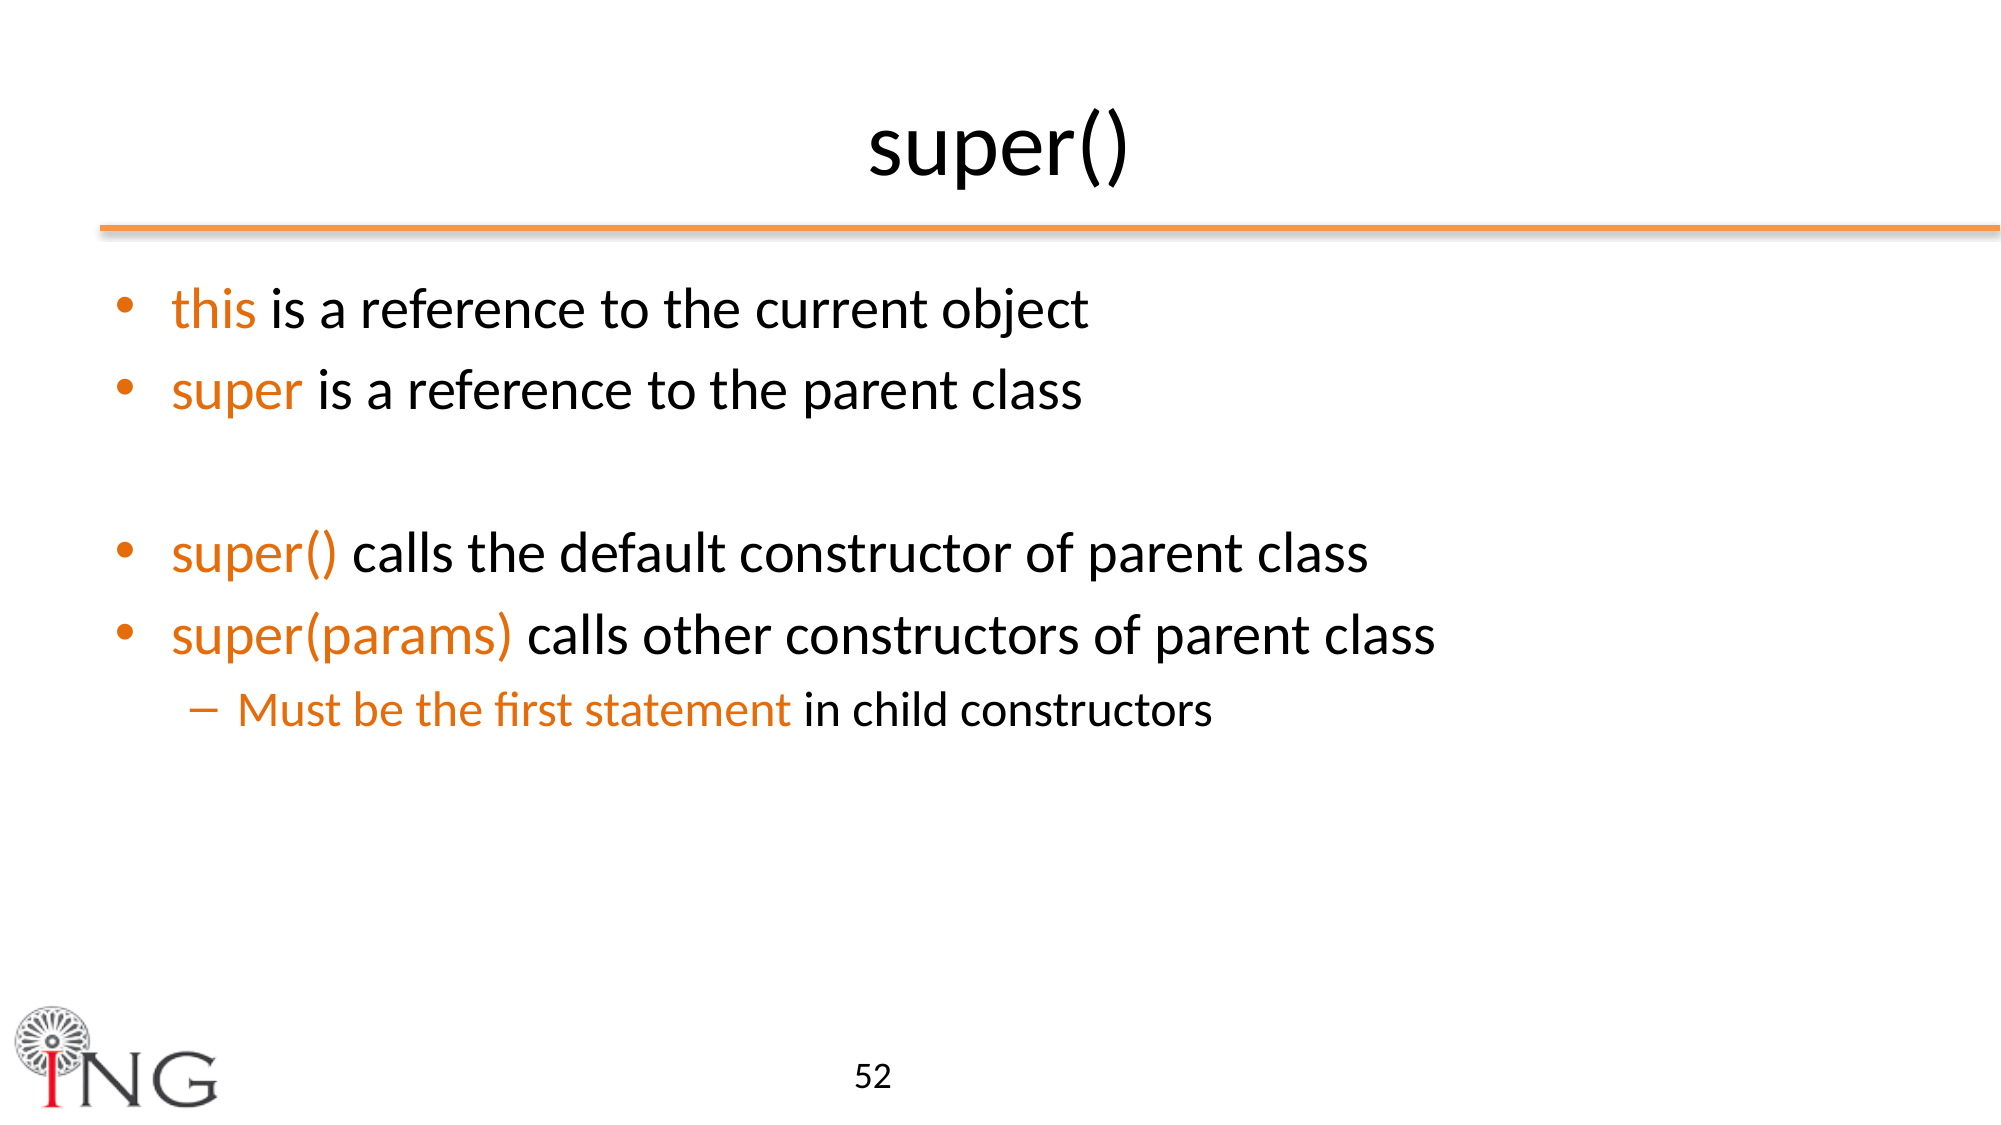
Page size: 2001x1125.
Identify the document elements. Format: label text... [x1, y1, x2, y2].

list this is a reference to the current object super is a reference to the parent class super() calls the default constructor of parent class super(params) calls other constructors of parent class Must be the first statement in child constructors [99, 262, 1900, 1005]
picture [0, 987, 244, 1125]
slide_number 52 [839, 1043, 1900, 1104]
title super() [99, 45, 1900, 233]
